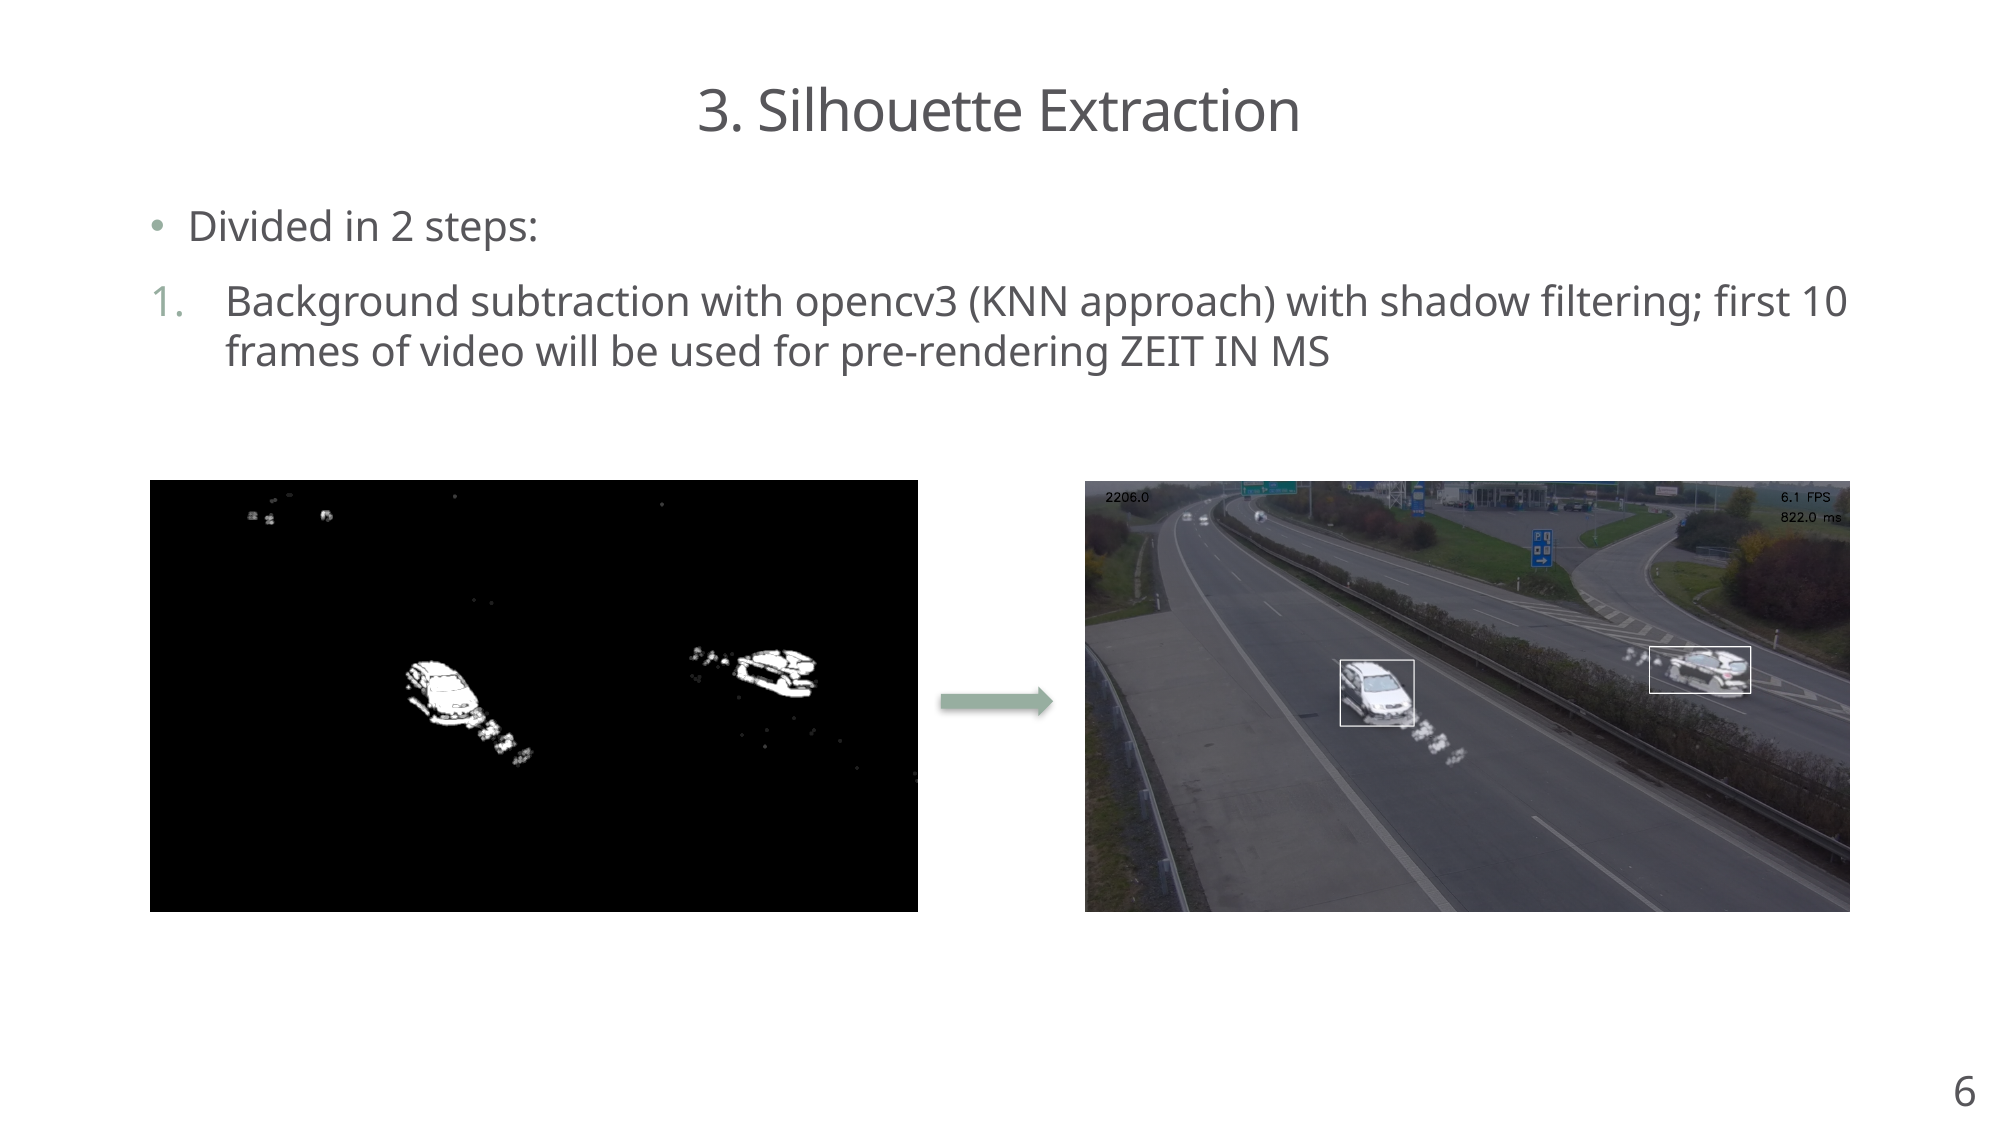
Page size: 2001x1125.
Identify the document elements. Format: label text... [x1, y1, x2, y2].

picture [1085, 481, 1851, 912]
text_box 6 [1938, 1057, 1993, 1124]
text_box [940, 685, 1054, 717]
title 3. Silhouette Extraction [150, 45, 1850, 180]
list Divided in 2 steps: Background subtraction with opencv3 (KNN approach) with shadow filtering; first 10 frames of video will be used for pre-rendering ZEIT IN MS [150, 200, 1850, 960]
picture [150, 480, 918, 912]
